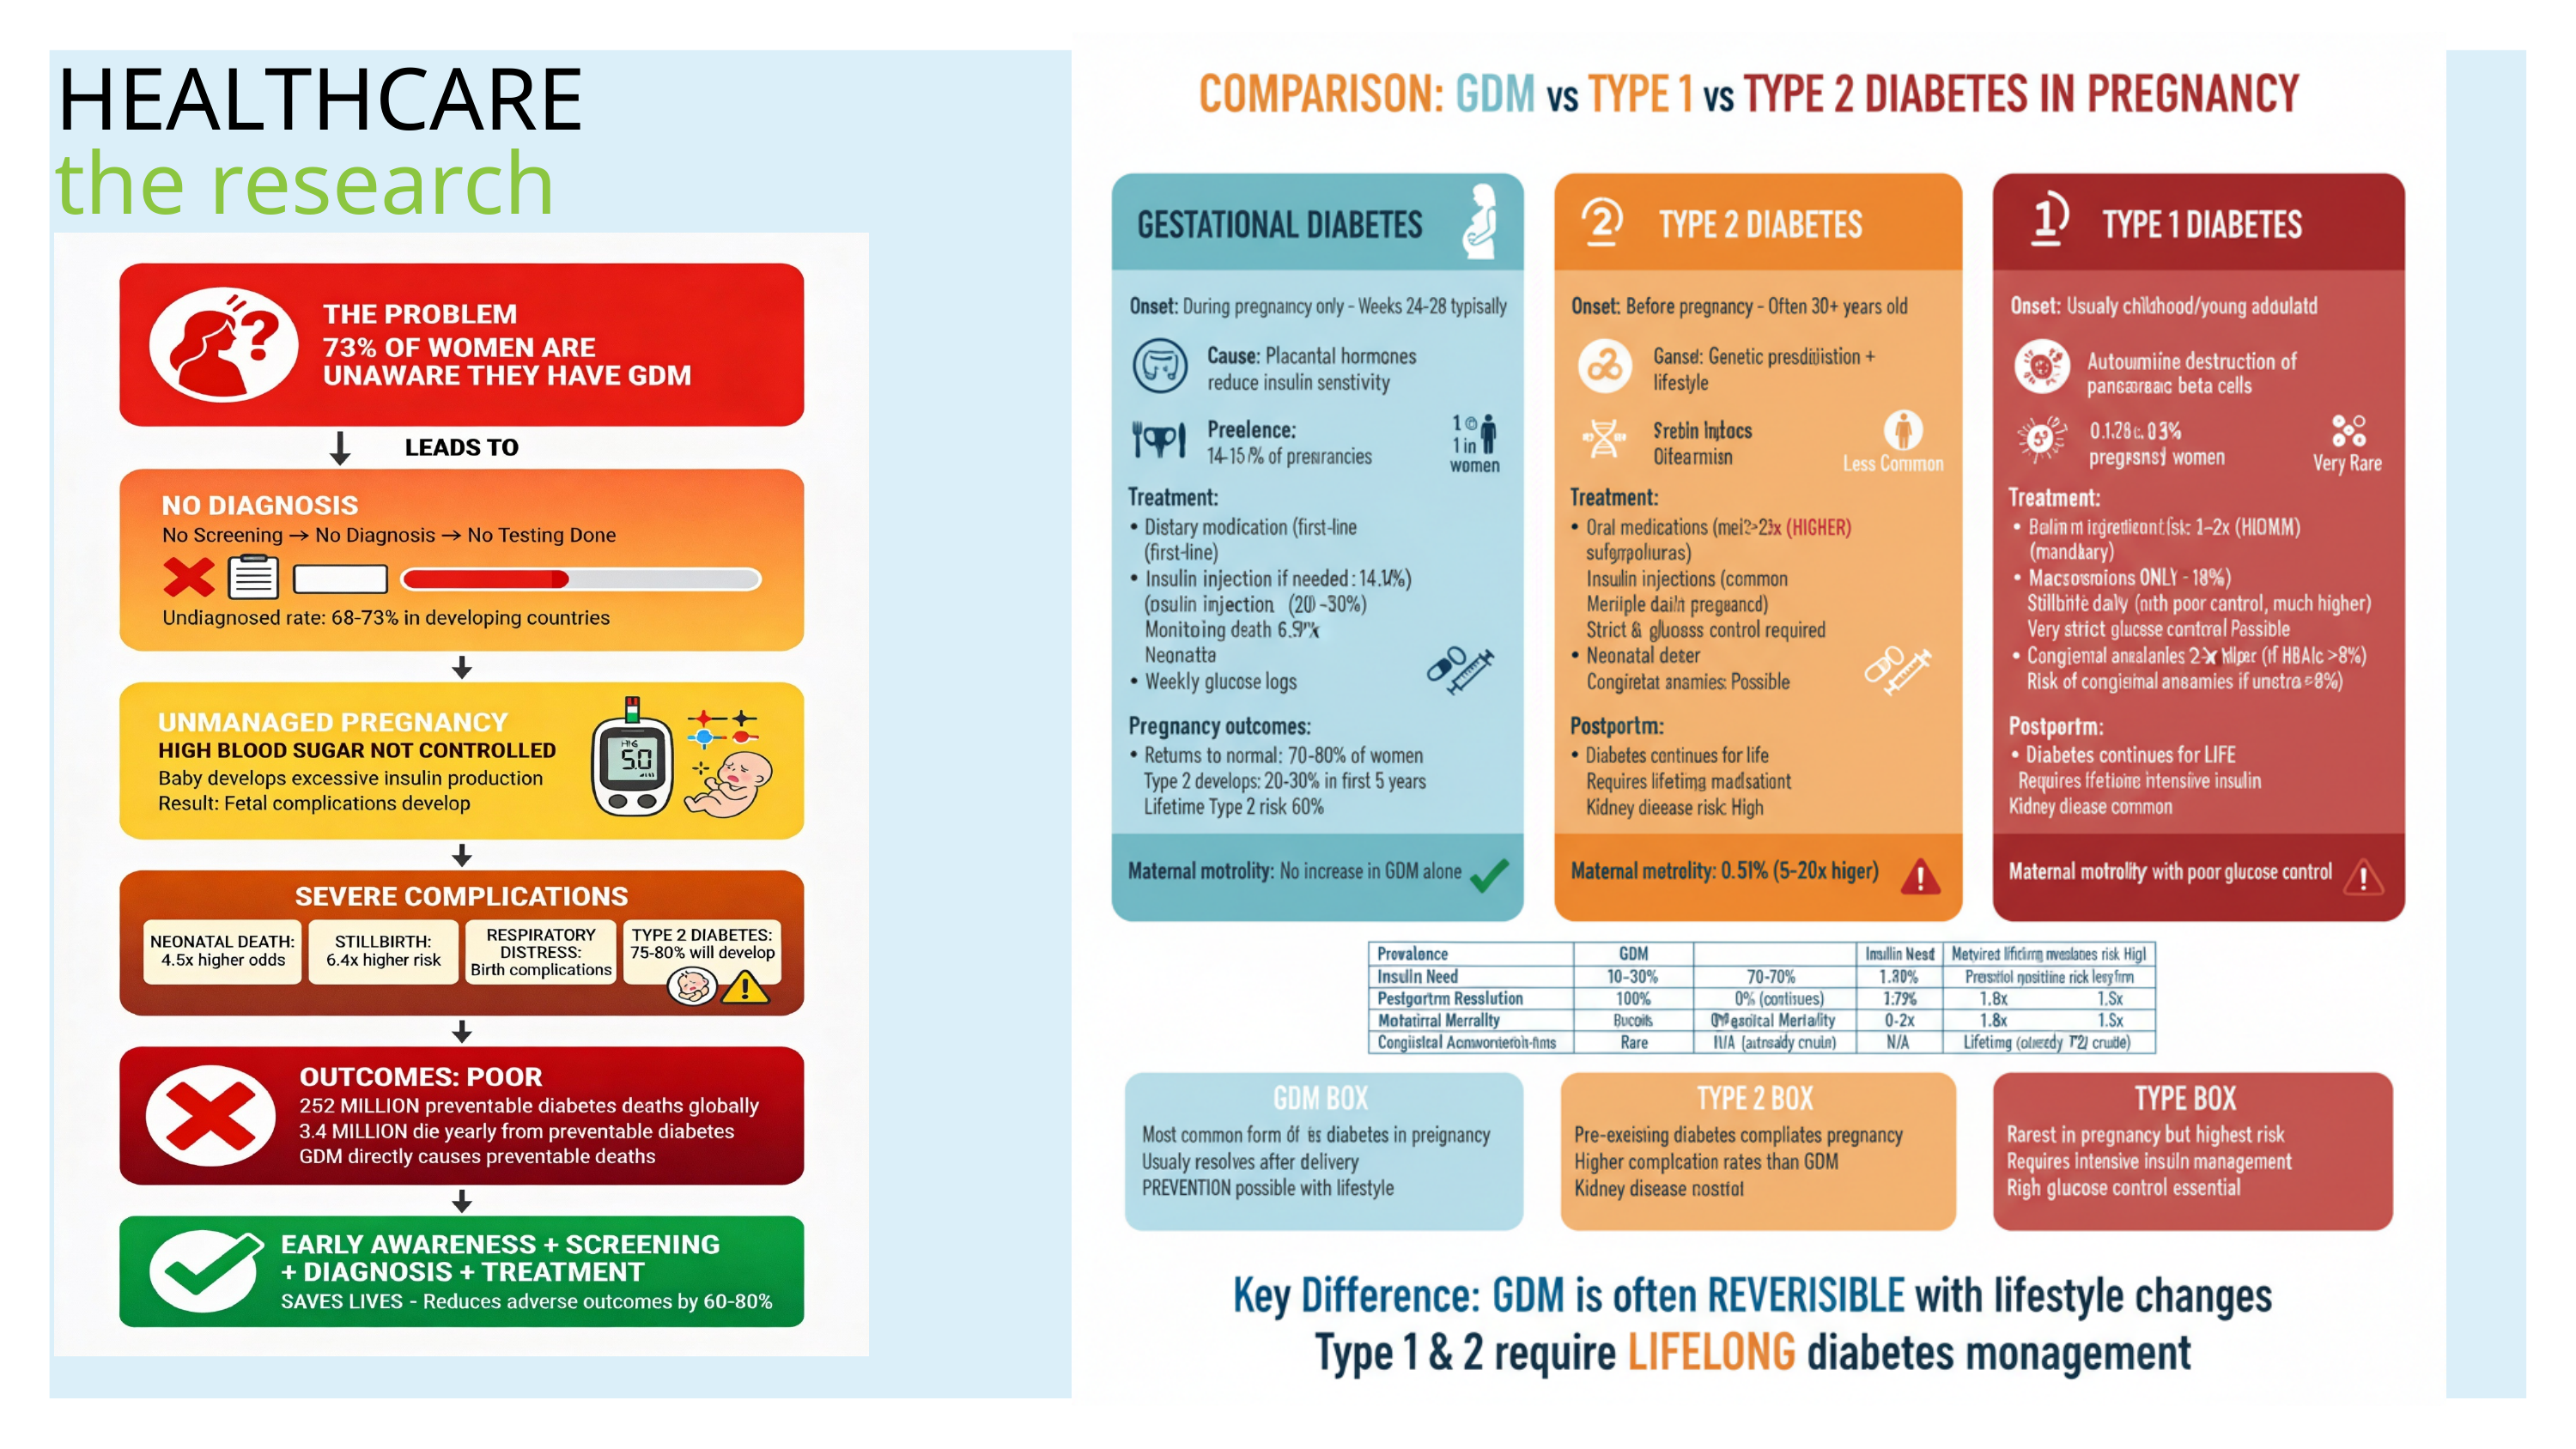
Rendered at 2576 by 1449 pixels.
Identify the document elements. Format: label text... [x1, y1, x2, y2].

picture [54, 233, 869, 1356]
text_box the research [54, 128, 817, 230]
text_box HEALTHCARE [55, 44, 987, 148]
picture [1072, 32, 2446, 1406]
